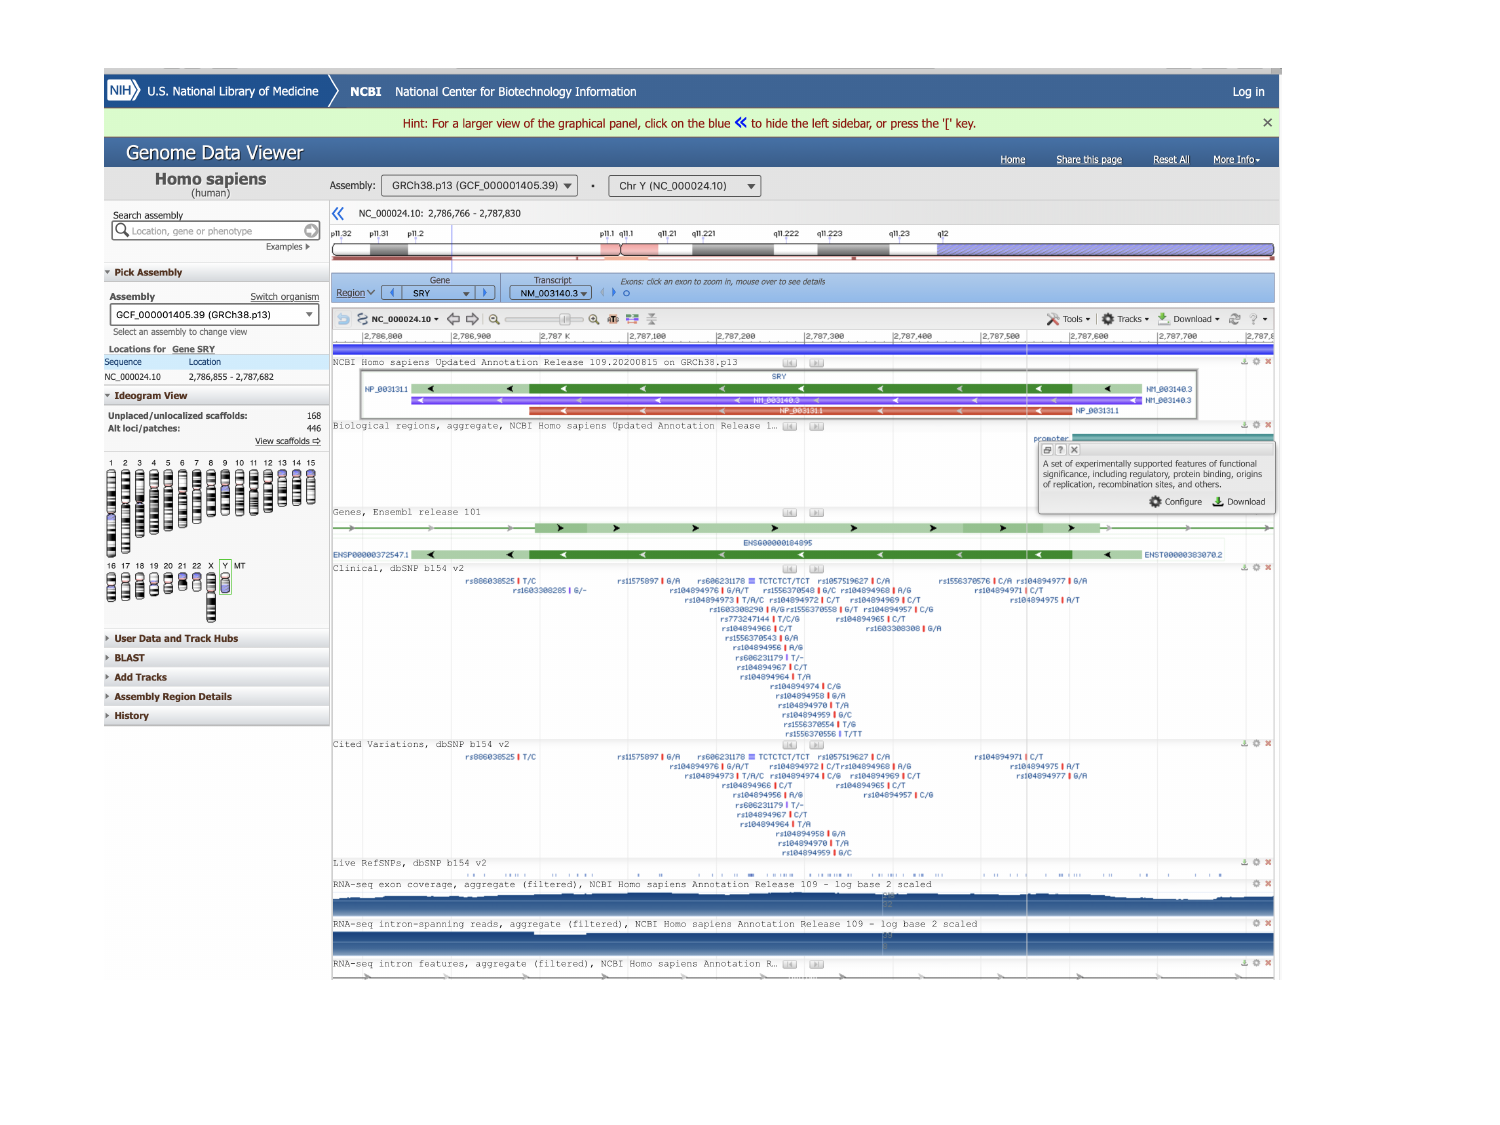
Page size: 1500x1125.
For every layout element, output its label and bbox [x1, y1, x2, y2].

picture [103, 68, 1282, 980]
